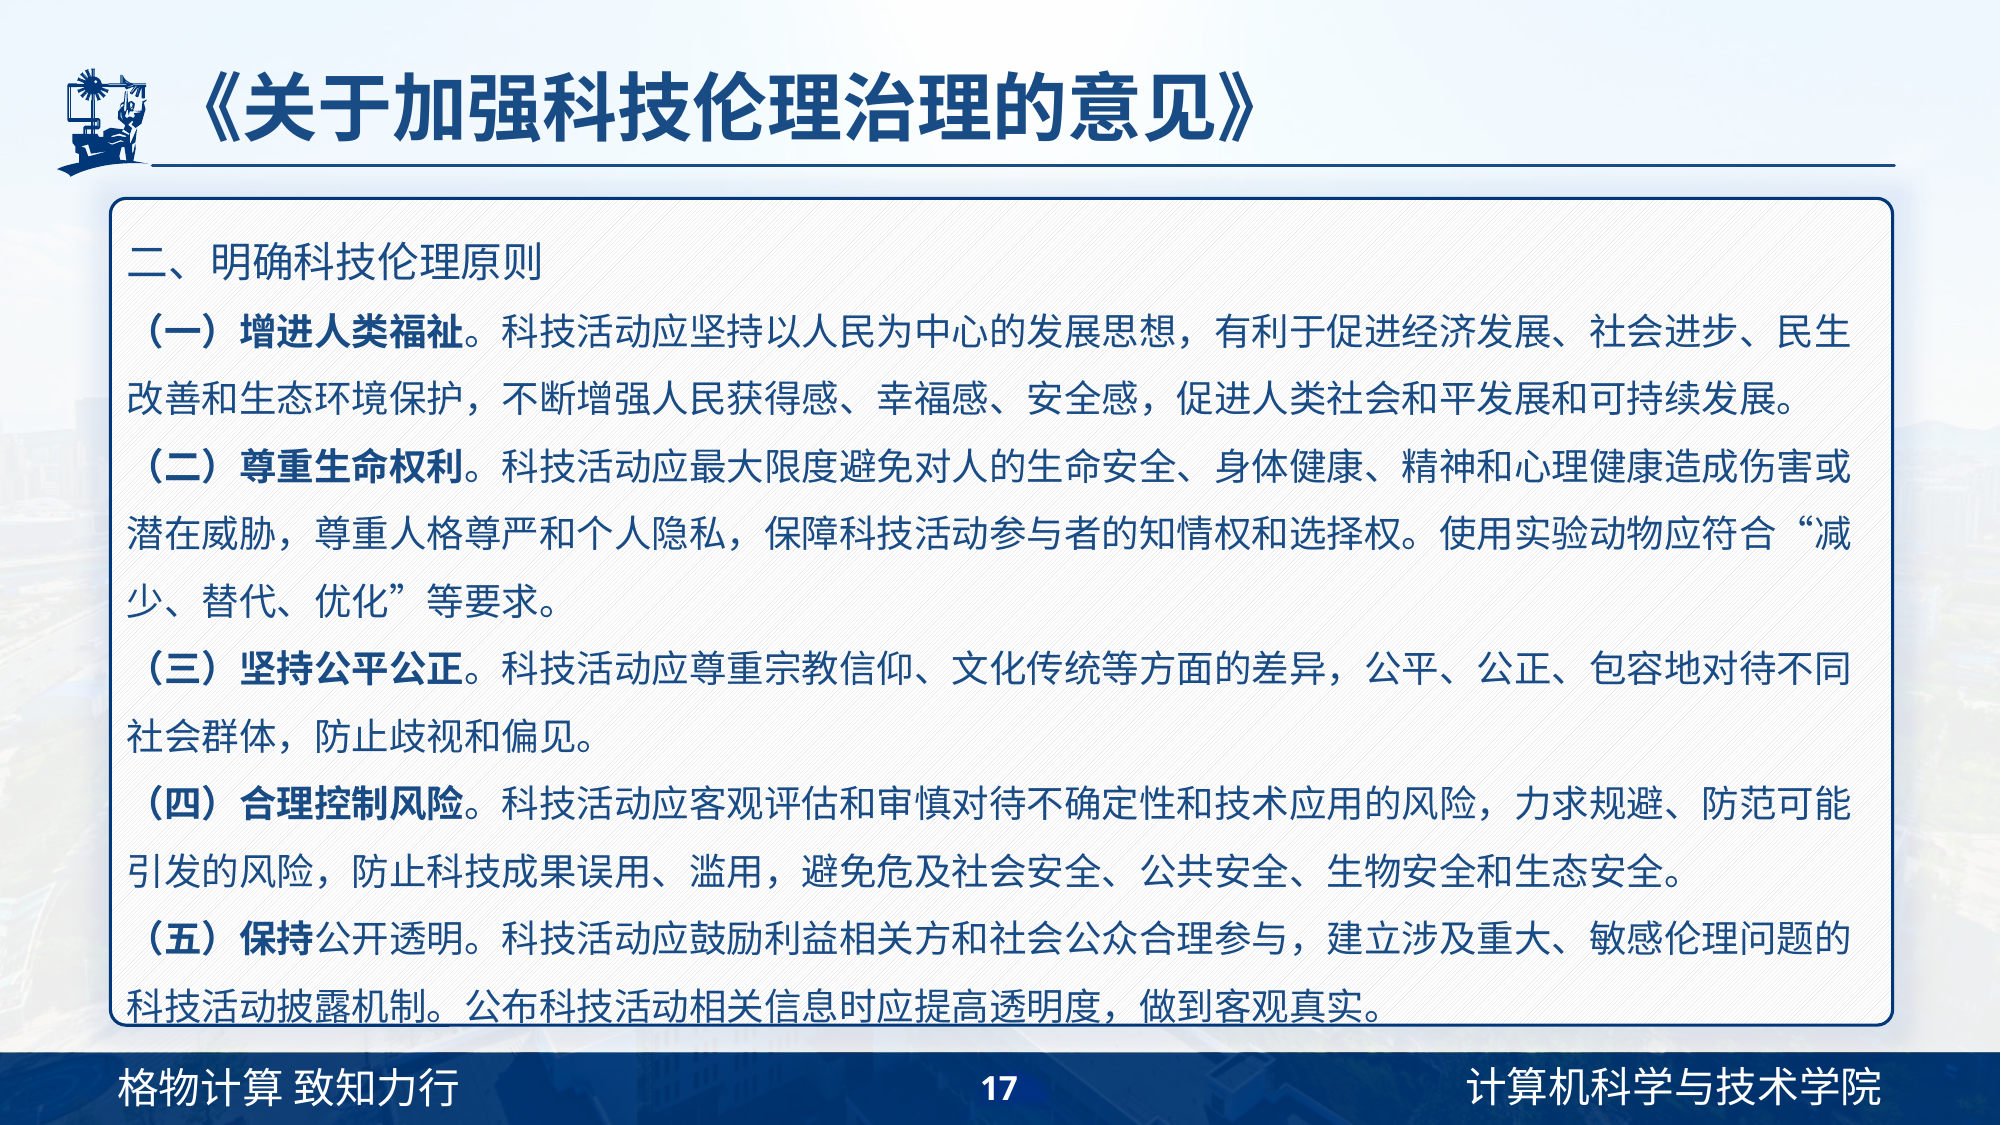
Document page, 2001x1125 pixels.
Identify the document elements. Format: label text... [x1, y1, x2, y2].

title 《关于加强科技伦理治理的意见》 [152, 56, 1893, 166]
text_box 二、明确科技伦理原则 （一）增进人类福祉。科技活动应坚持以人民为中心的发展思想，有利于促进经济发展、社会进步、民生改善和生态环境保护，不断增强人民获得感、幸福感、安全感，促进人类社会和平发展和可持续发展。 （二）尊重生命权利。科技活动应最大限度避免对人的生命安全、身体健康、精神和心理健康造成伤害或潜在威胁，尊重人格尊严和个人隐私，保障科技活动参与者的知情权和选择权。使用实验动物应符合“减少、替代、优化”等要求。 （三）坚持公平公正。科技活动应尊重宗教信仰、文化传统等方面的差异，公平、公正、包容地对待不同社会群体，防止歧视和偏见。 （四）合理控制风险。科技活动应客观评估和审慎对待不确定性和技术应用的风险，力求规避、防范可能引发的风险，防止科技成果误用、滥用，避免危及社会安全、公共安全、生物安全和生态安全。 （五）保持公开透明。科技活动应鼓励利益相关方和社会公众合理参与，建立涉及重大、敏感伦理问题的科技活动披露机制。公布科技活动相关信息时应提高透明度，做到客观真实。 [109, 197, 1894, 1027]
slide_number 17 [947, 1059, 1050, 1120]
